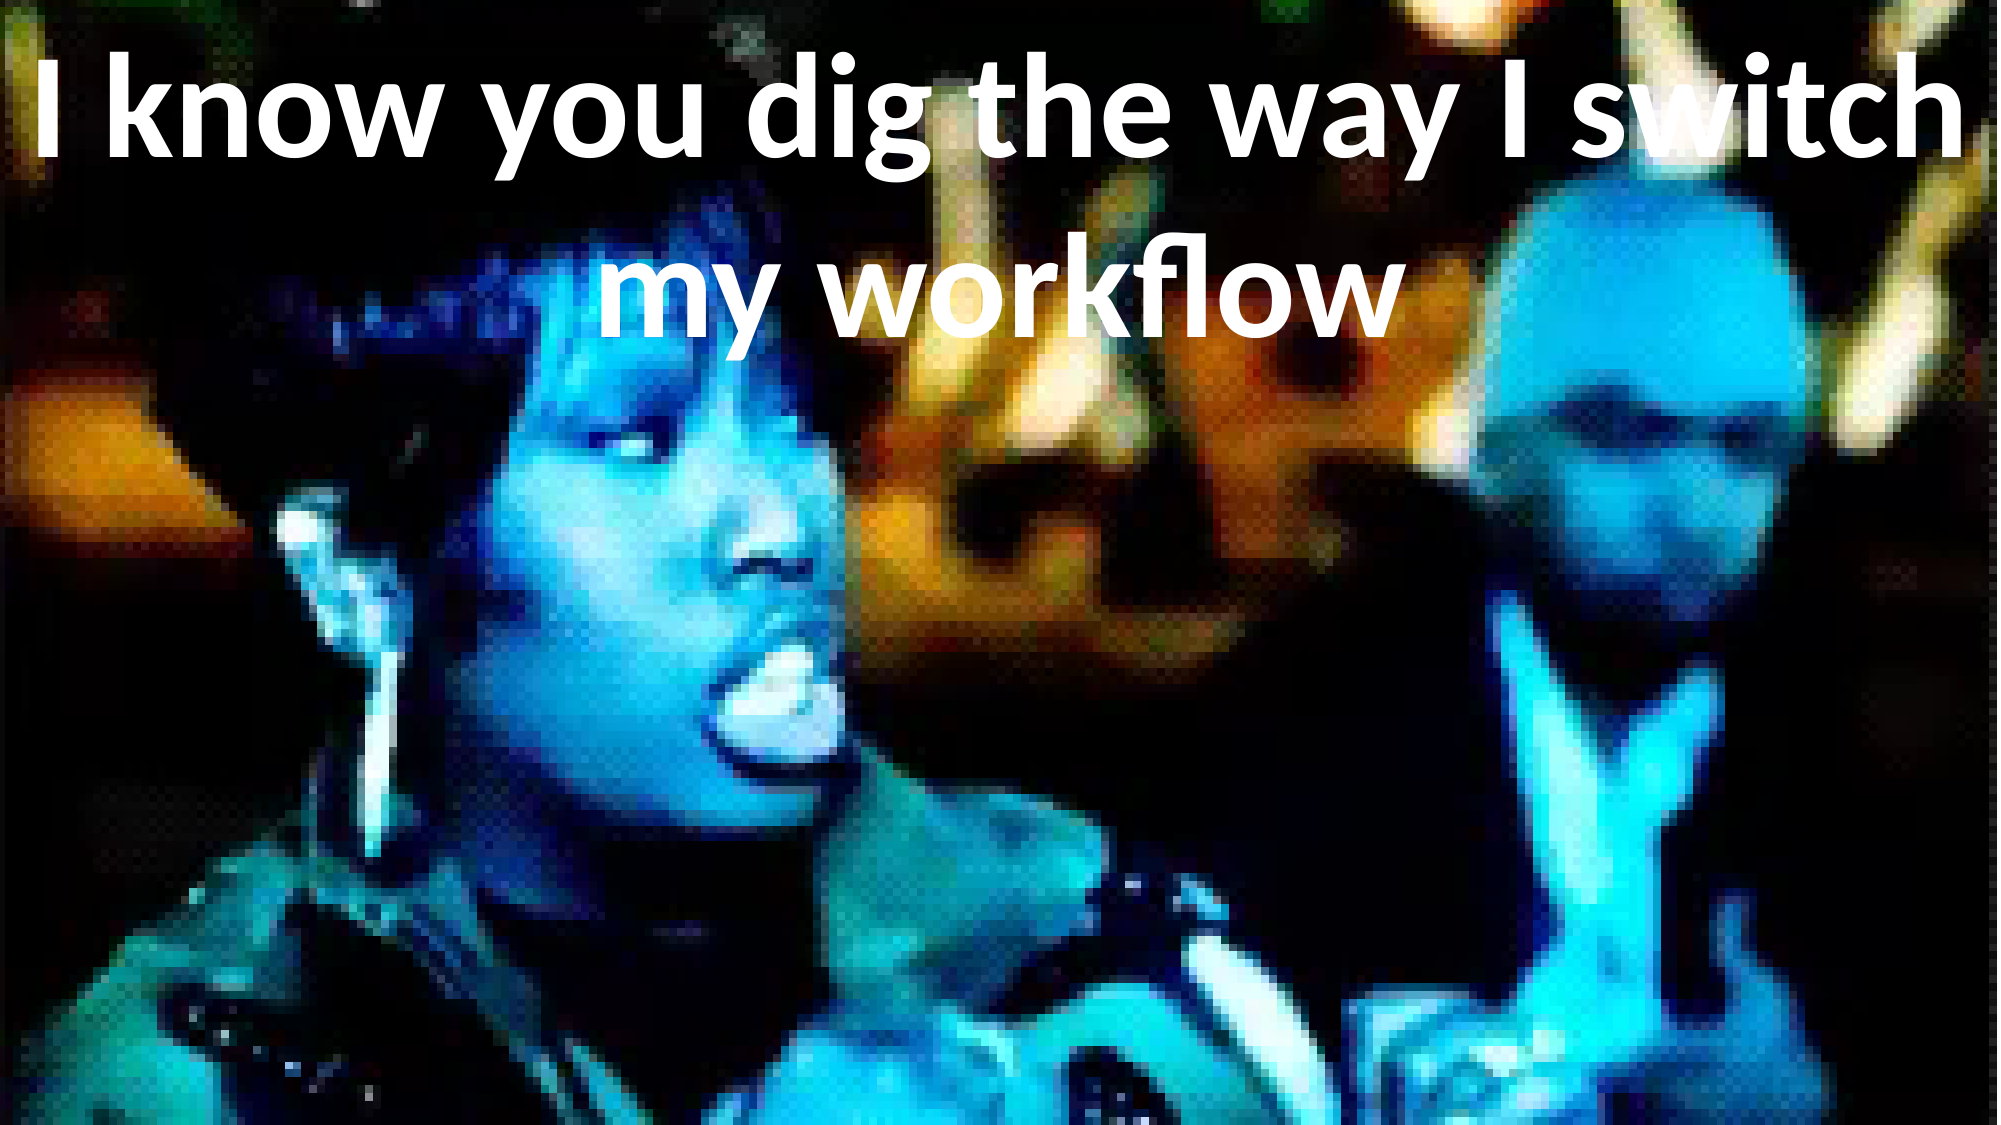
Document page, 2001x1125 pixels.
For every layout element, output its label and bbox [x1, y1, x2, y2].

text_box [0, 0, 1998, 1125]
